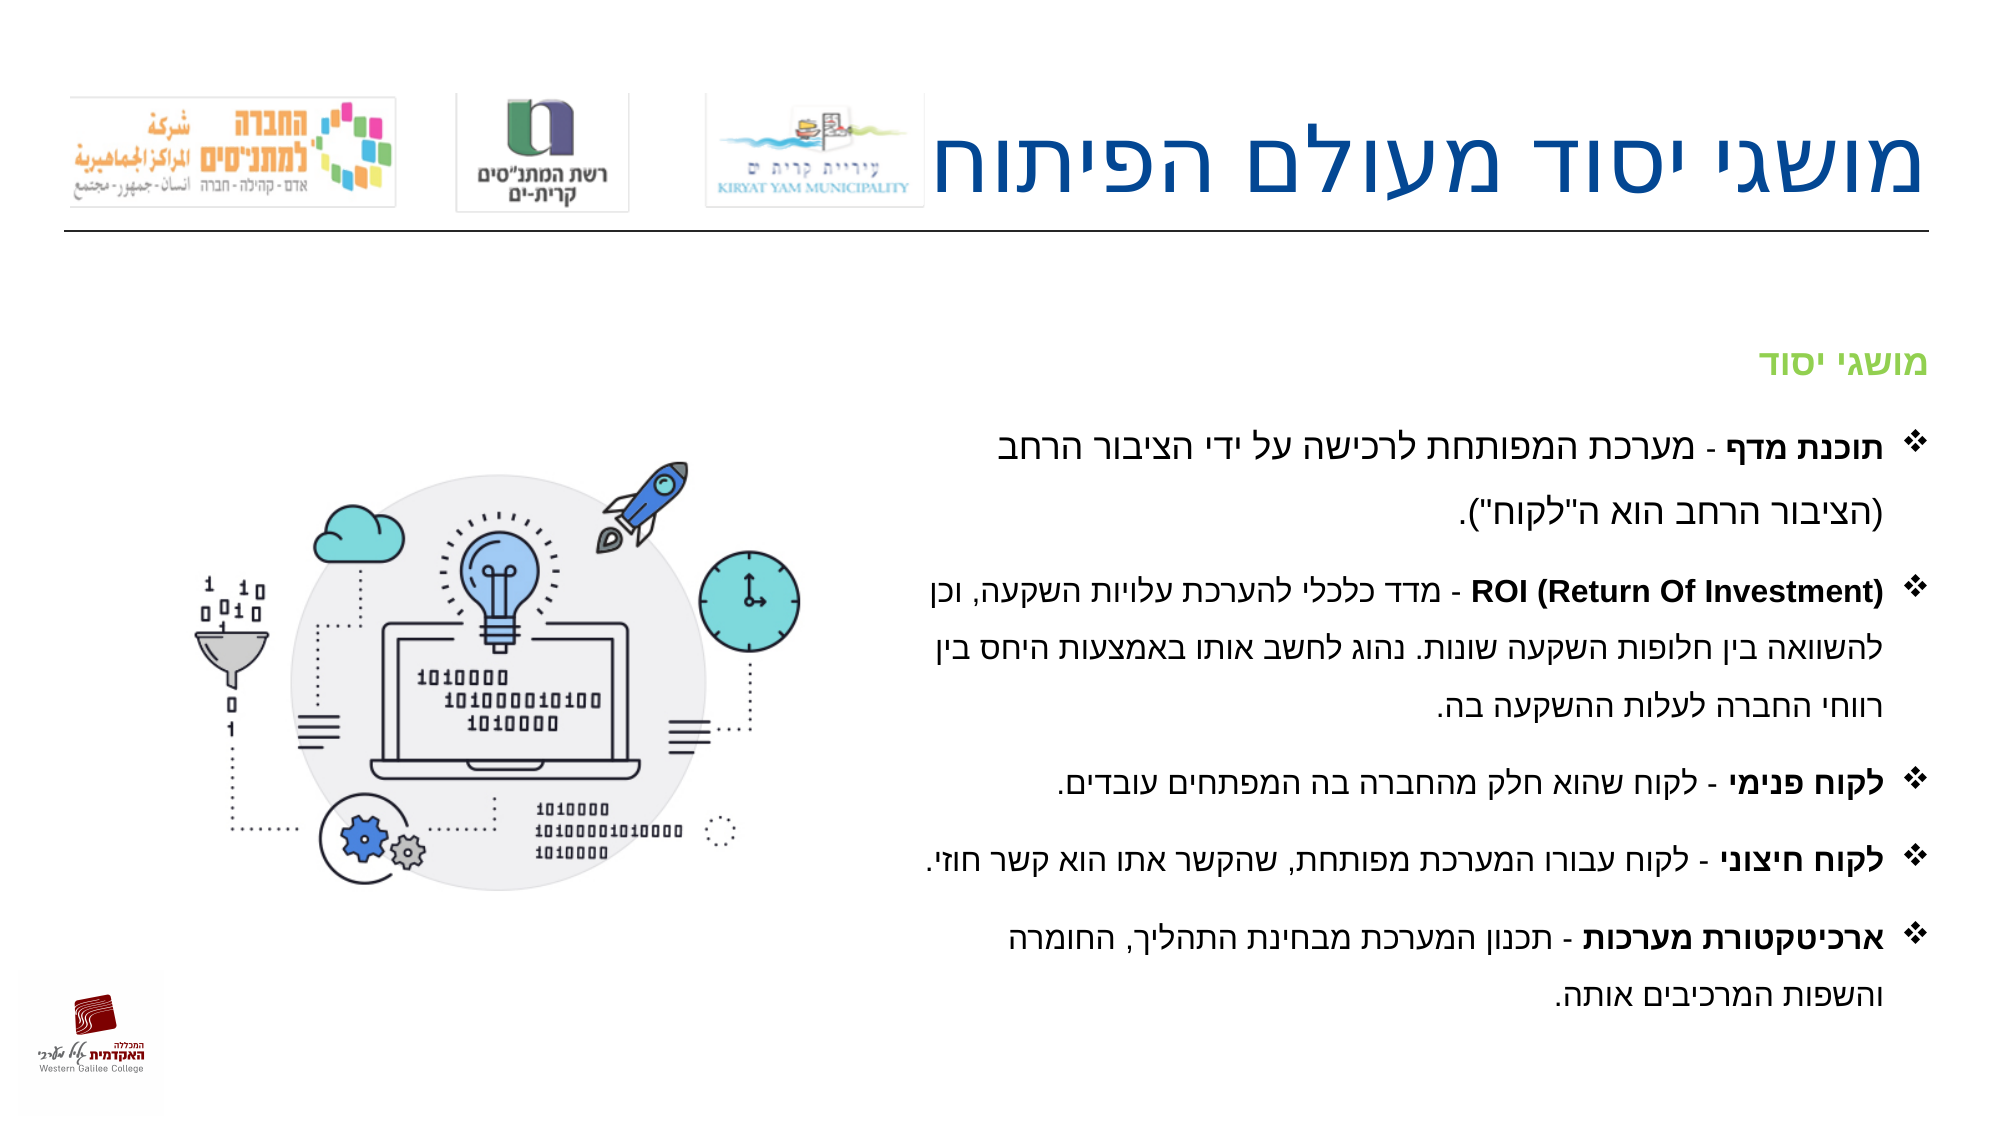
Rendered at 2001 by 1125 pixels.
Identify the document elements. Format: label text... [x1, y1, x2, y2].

picture [186, 452, 809, 901]
picture [70, 93, 925, 213]
text_box מושגי יסוד תוכנת מדף - מערכת המפותחת לרכישה על ידי הציבור הרחב (הציבור הרחב הוא ה"לקוח"). ROI (Return Of Investment) - מדד כלכלי להערכת עלויות השקעה, וכן להשוואה בין חלופות השקעה שונות. נהוג לחשב אותו באמצעות היחס בין רווחי החברה לעלות ההשקעה בה. לקוח פנימי - לקוח שהוא חלק מהחברה בה המפתחים עובדים. לקוח חיצוני - לקוח עבורו המערכת מפותחת, שהקשר אתו הוא קשר חוזי. ארכיטקטורת מערכות - תכנון המערכת מבחינת התהליך, החומרה והשפות המרכיבים אותה. [924, 309, 1930, 1043]
title מושגי יסוד מעולם הפיתוח [64, 55, 1930, 221]
picture [18, 970, 164, 1116]
